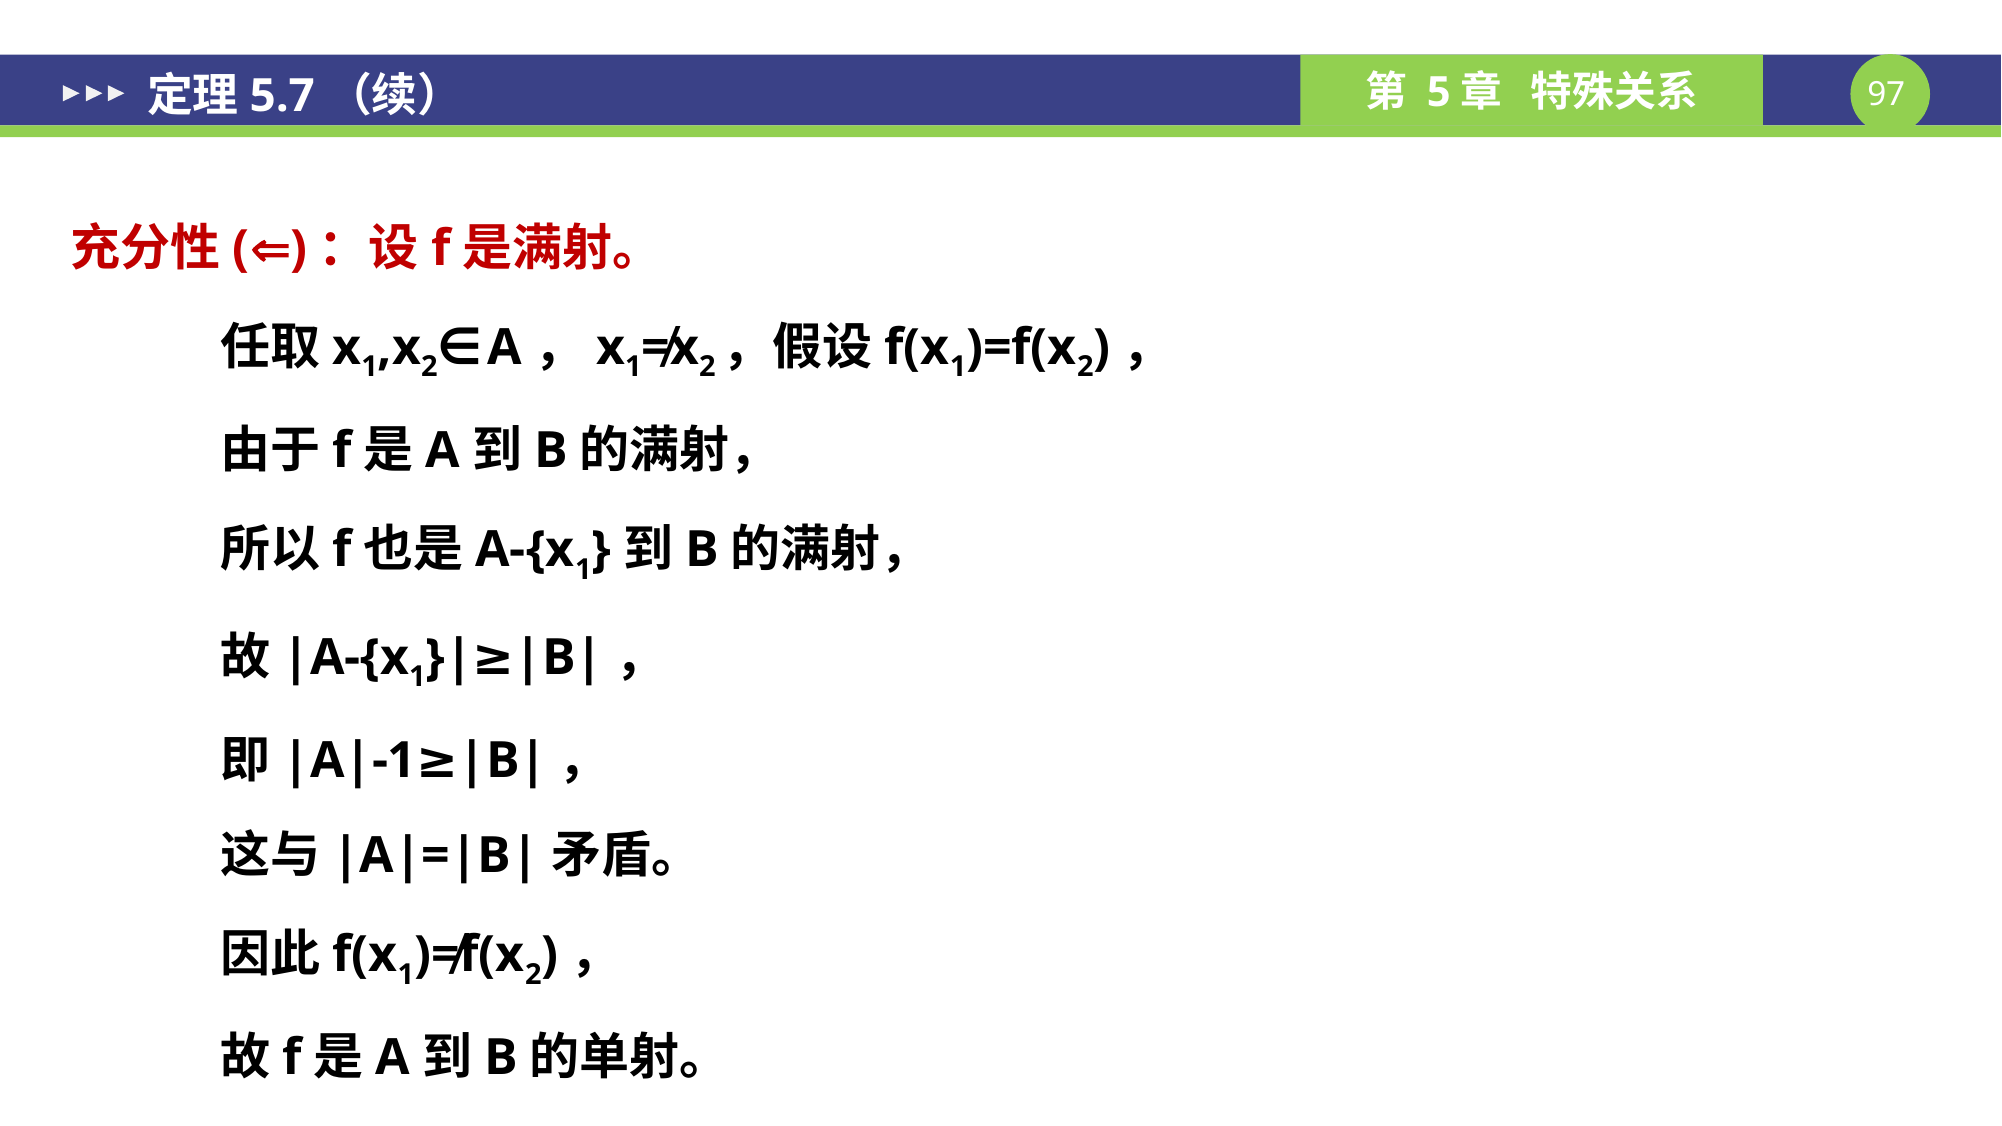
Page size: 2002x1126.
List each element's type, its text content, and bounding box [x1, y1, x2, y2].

list 充分性()：设f是满射。 任取x1,x2∈A，x1≠x2，假设f(x1)=f(x2)， 由于f是A到B的满射， 所以f也是A-{x1}到B的满射， 故|A-{x1}|≥|B|， 即|A|-1≥|B|， 这与|A|=|B|矛盾。 因此f(x1)≠f(x2)， 故f是A到B的单射。 [50, 175, 1538, 1101]
title 定理5.7（续） [127, 57, 1003, 129]
